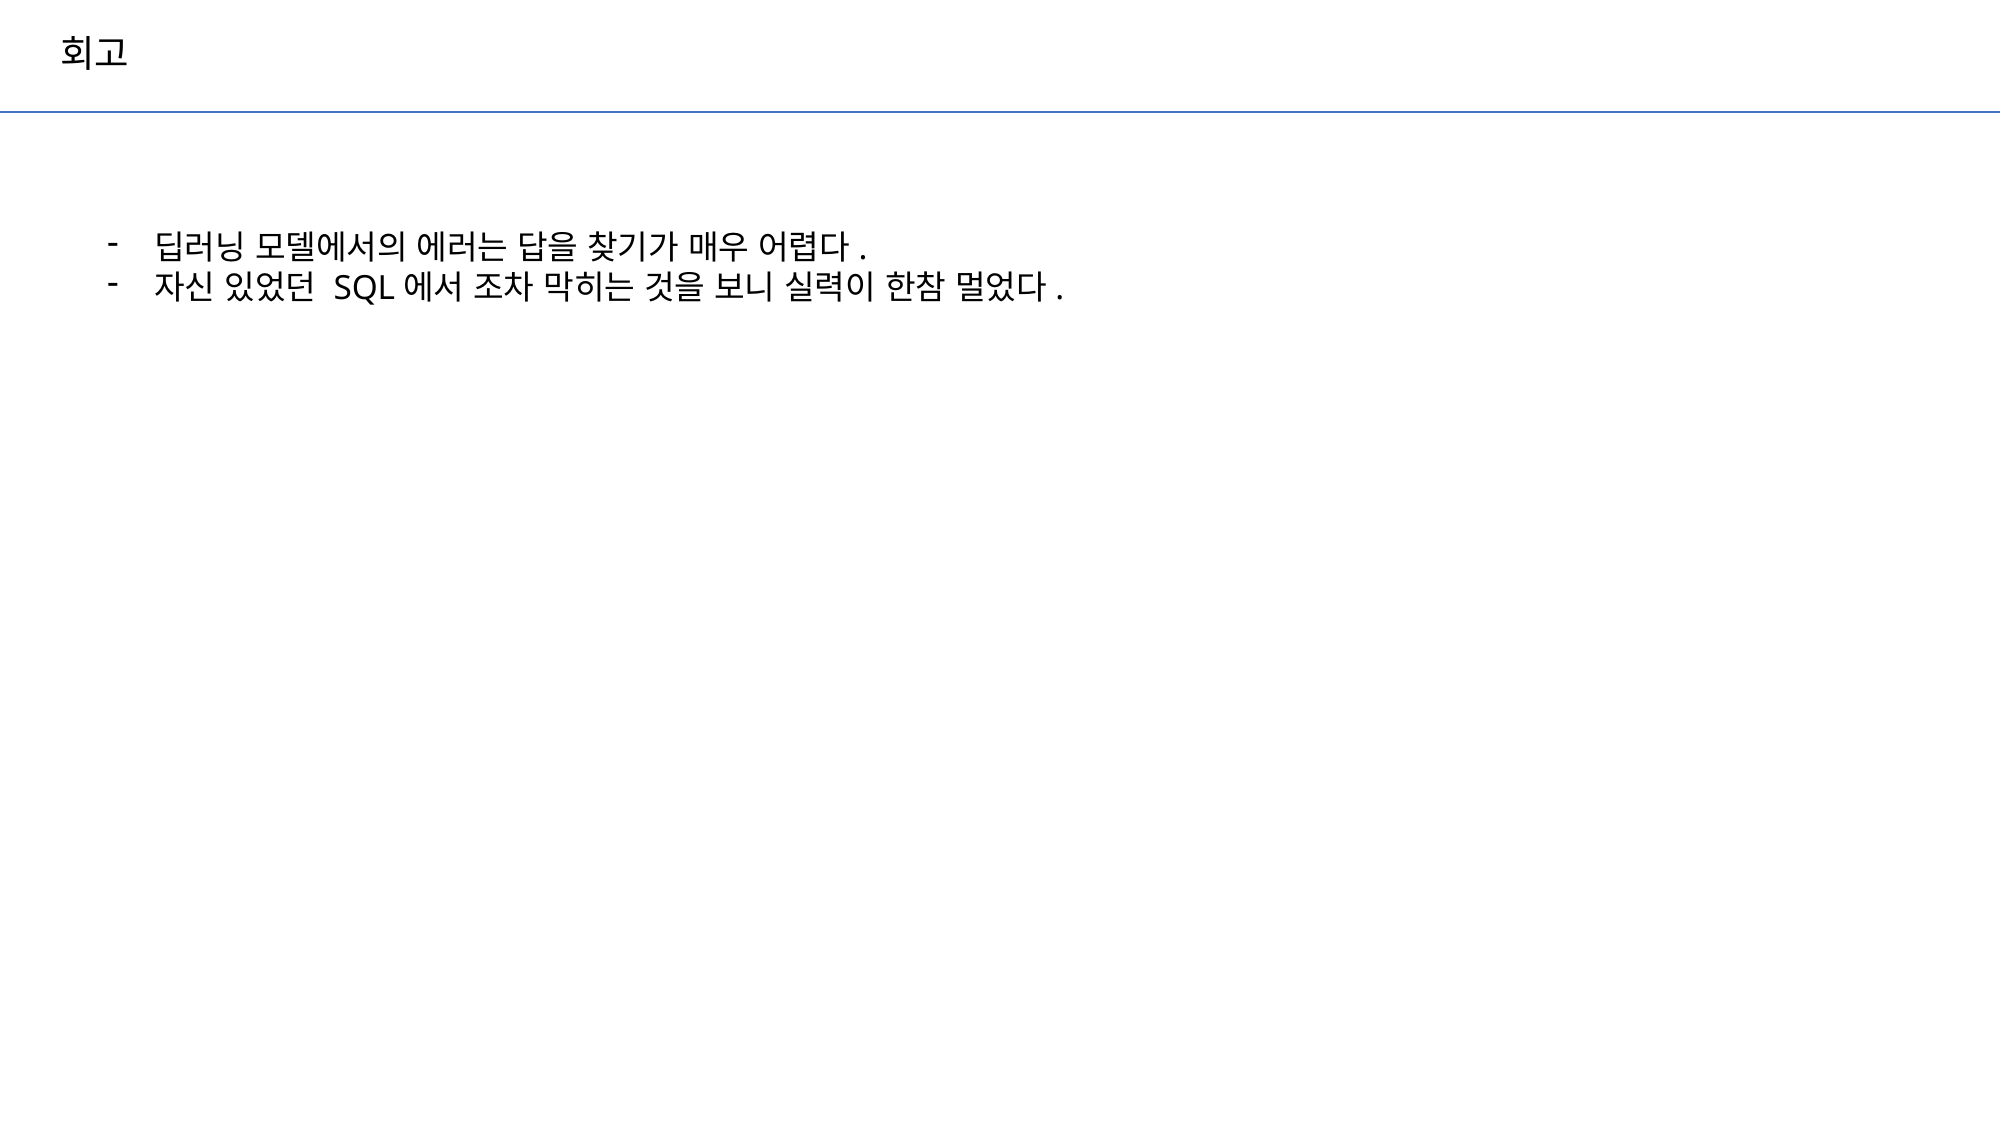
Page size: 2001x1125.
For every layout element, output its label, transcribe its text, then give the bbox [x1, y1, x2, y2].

text_box 딥러닝 모델에서의 에러는 답을 찾기가 매우 어렵다. 자신 있었던 SQL에서 조차 막히는 것을 보니 실력이 한참 멀었다. [92, 219, 1195, 314]
text_box 회고 [45, 22, 792, 83]
